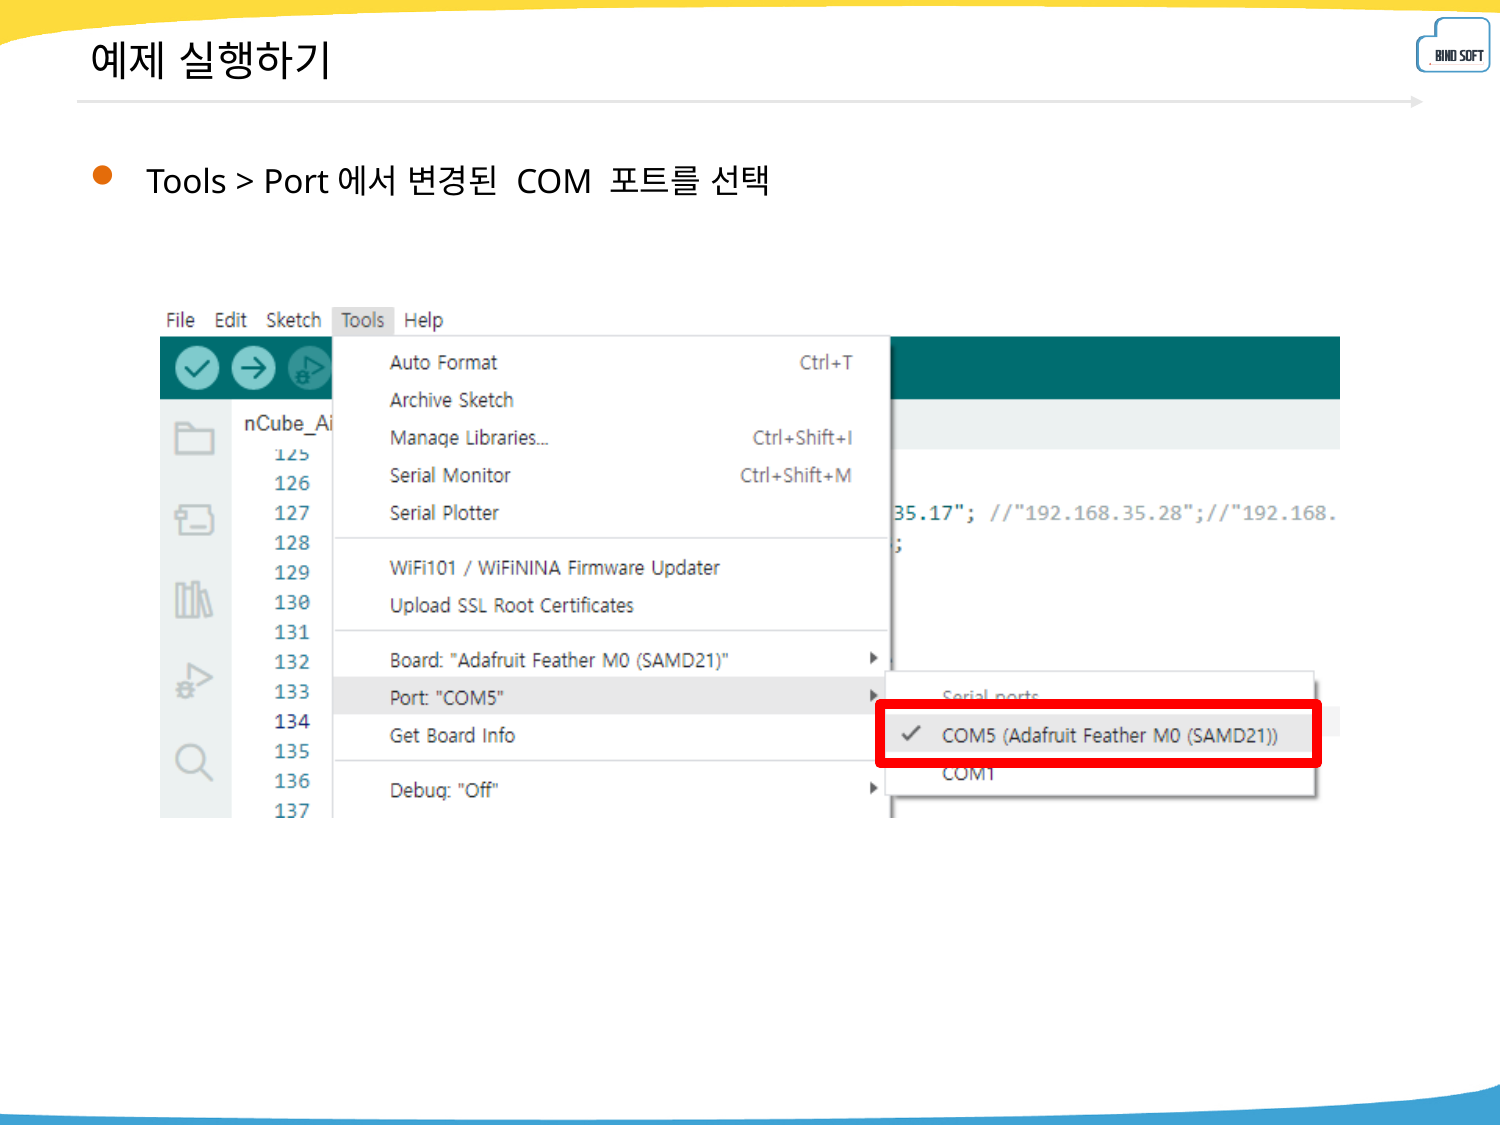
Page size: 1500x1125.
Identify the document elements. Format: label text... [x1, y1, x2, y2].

picture [0, 1084, 1500, 1125]
list Tools > Port에서 변경된 COM 포트를 선택 [75, 152, 1425, 1055]
picture [0, 0, 1500, 74]
title 예제 실행하기 [75, 11, 1425, 108]
picture [160, 307, 1340, 818]
